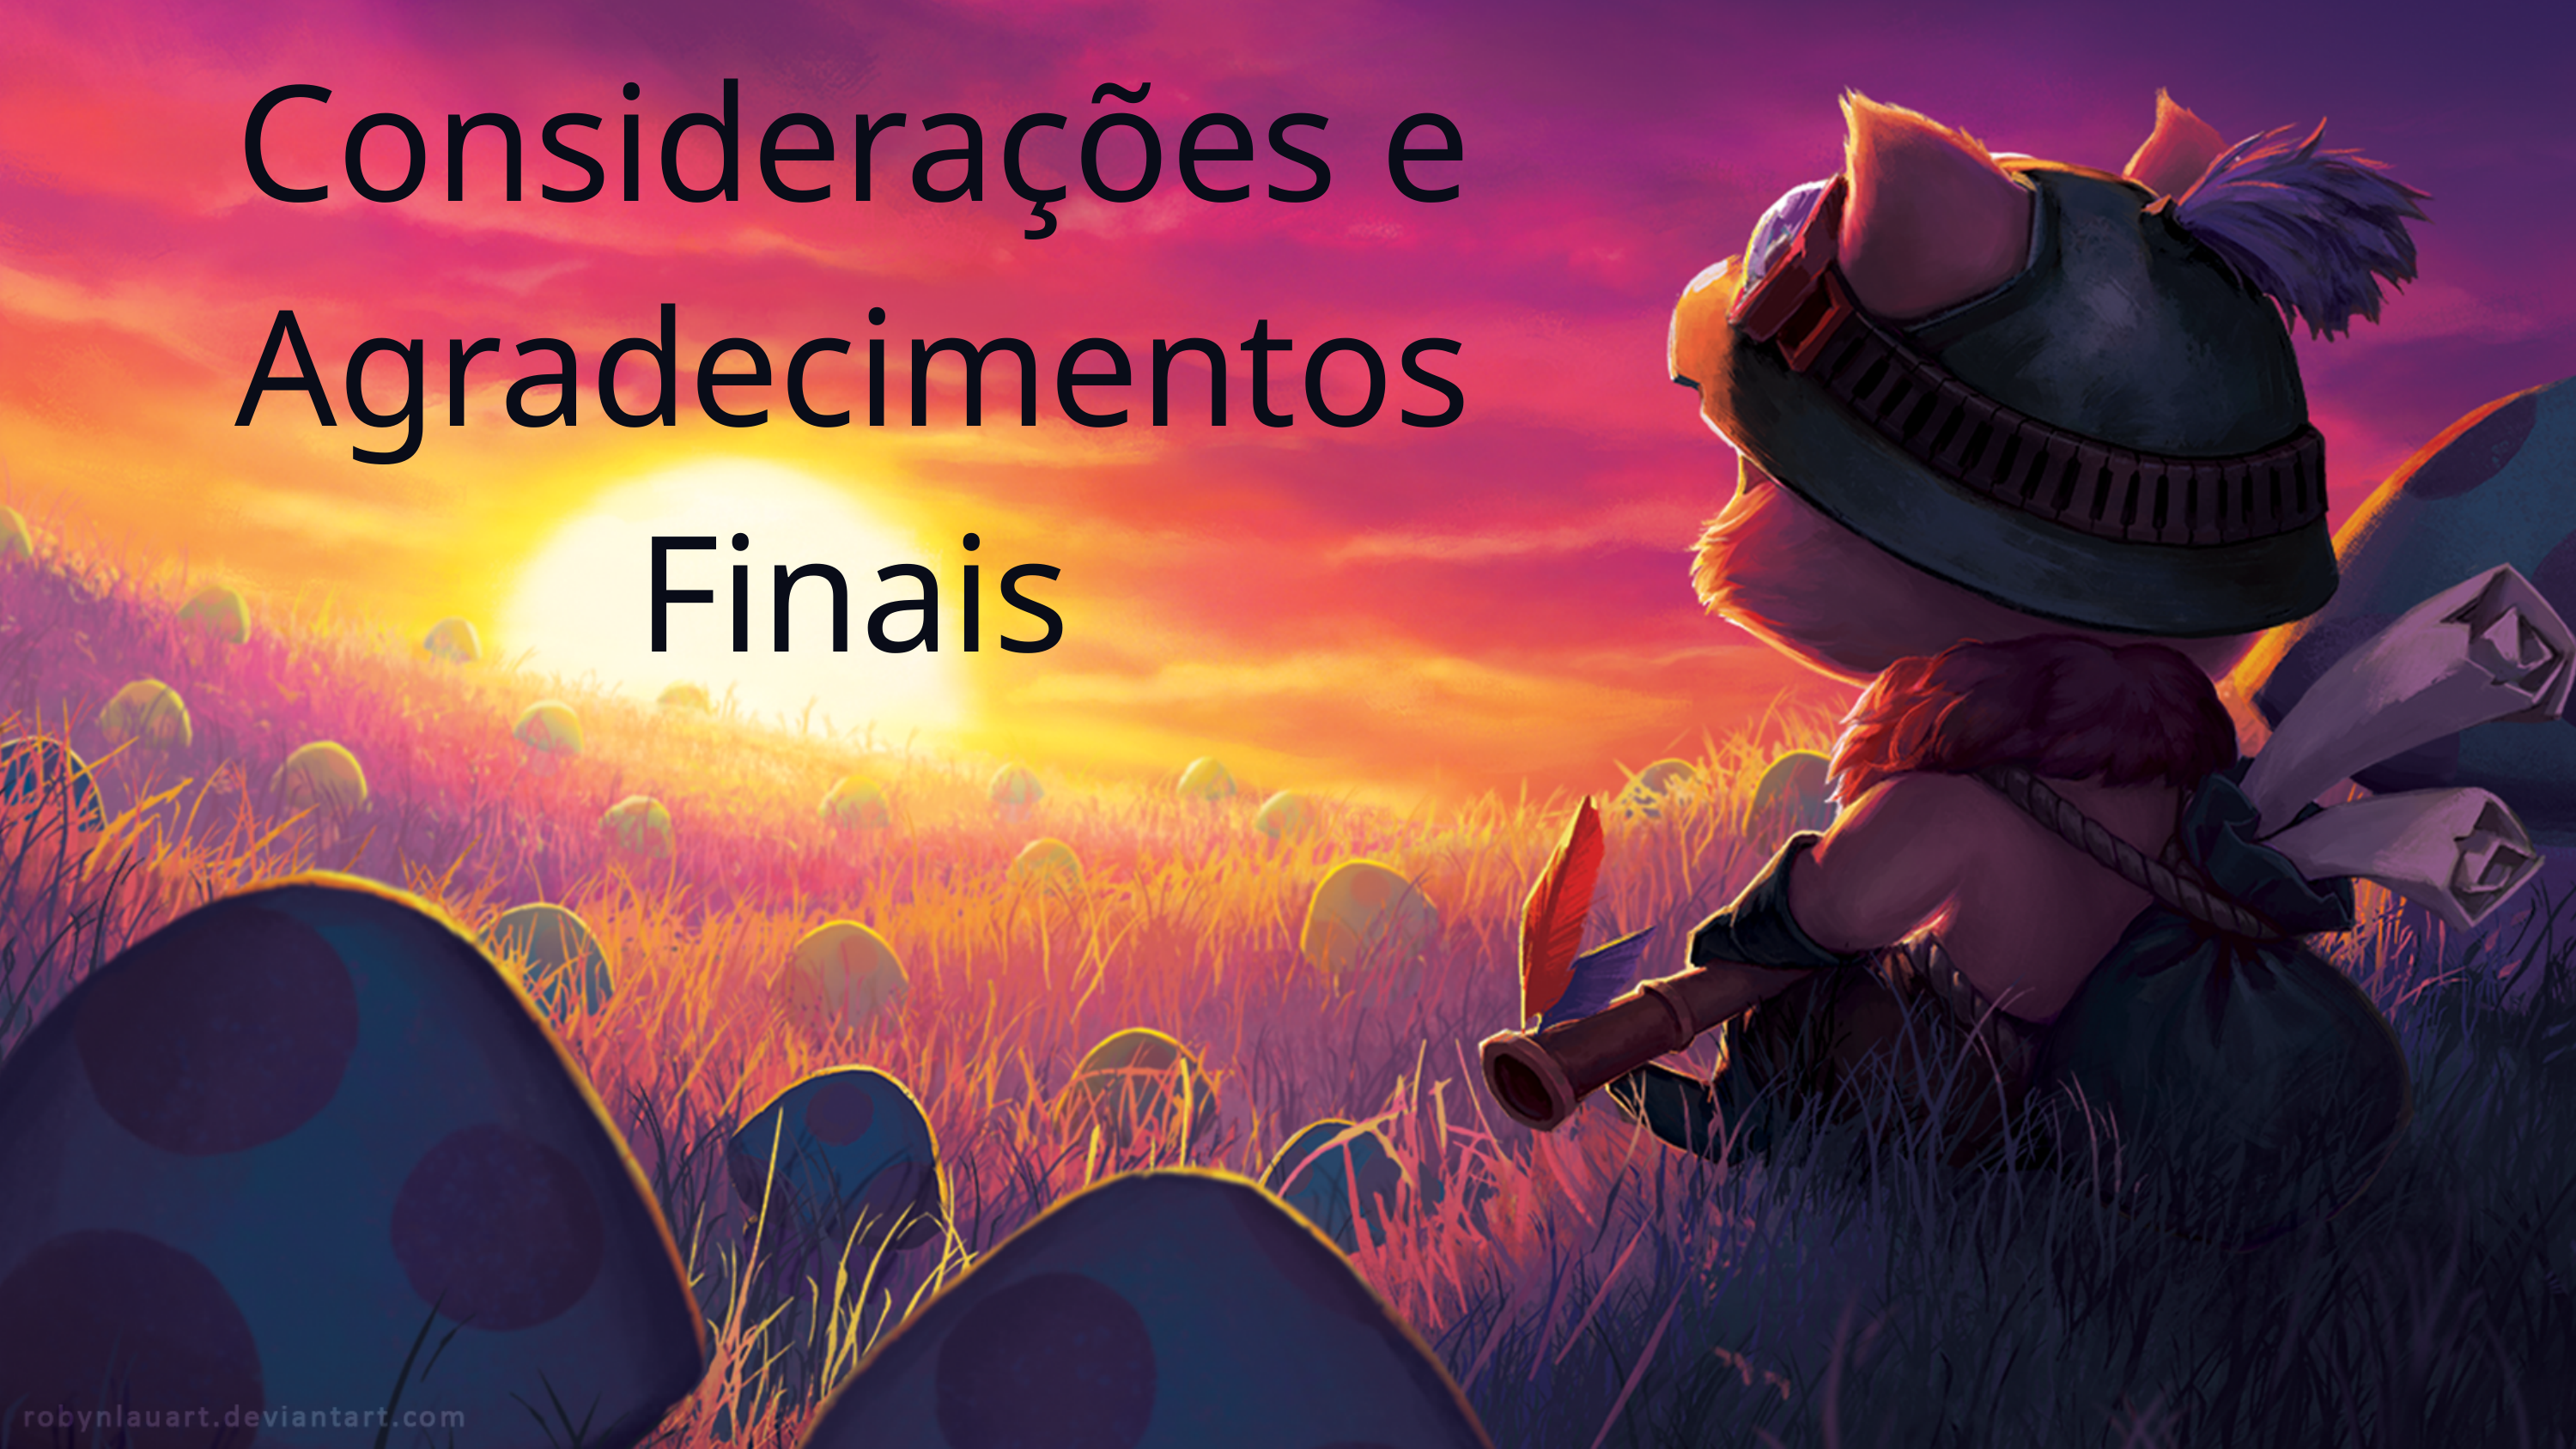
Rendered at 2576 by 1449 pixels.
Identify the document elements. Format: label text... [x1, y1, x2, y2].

picture [0, 0, 2576, 1449]
text_box Considerações e Agradecimentos Finais [0, 8, 1707, 684]
